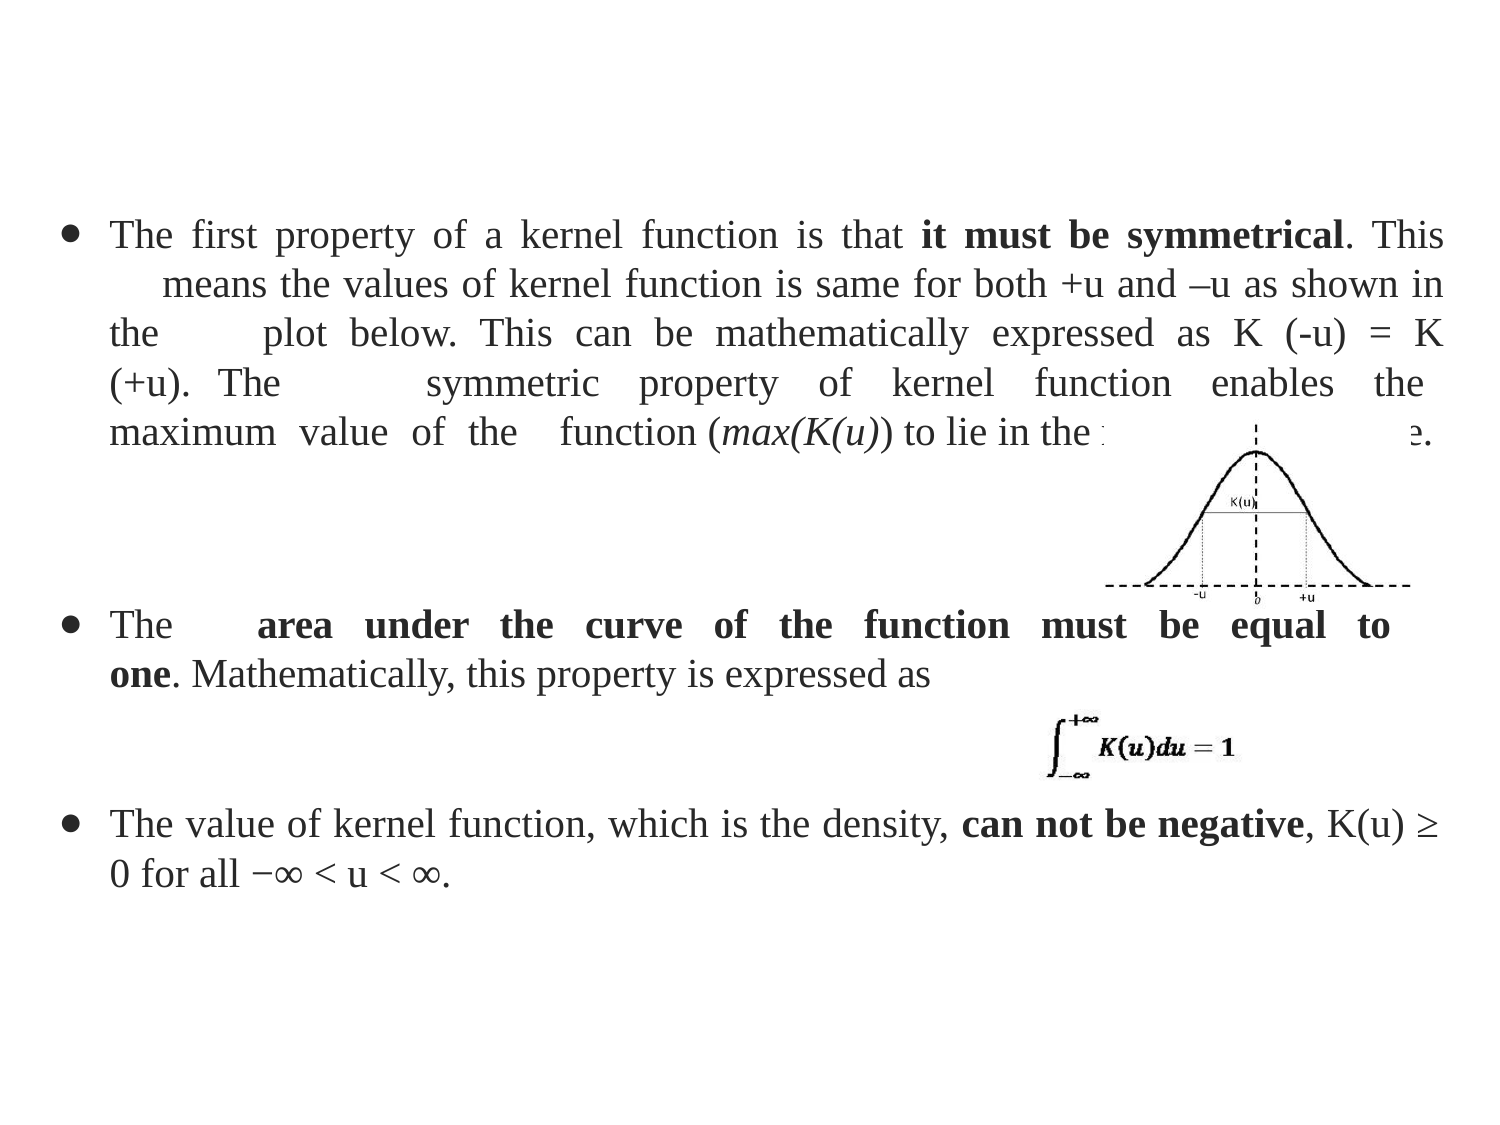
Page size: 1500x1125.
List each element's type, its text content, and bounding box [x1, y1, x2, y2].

picture [1104, 412, 1411, 610]
text_box The area under the curve of the function must be equal to one. Mathematically, this property is expressed as The value of kernel function, which is the density, can not be negative, K(u) ≥ 0 for all −∞ < u < ∞. [56, 595, 1444, 896]
picture [782, 709, 1477, 804]
text_box The first property of a kernel function is that it must be symmetrical. This means the values of kernel function is same for both +u and –u as shown in the plot below. This can be mathematically expressed as K (-u) = K (+u). The symmetric property of kernel function enables the maximum value of the function (max(K(u)) to lie in the middle of the curve. [56, 205, 1445, 454]
